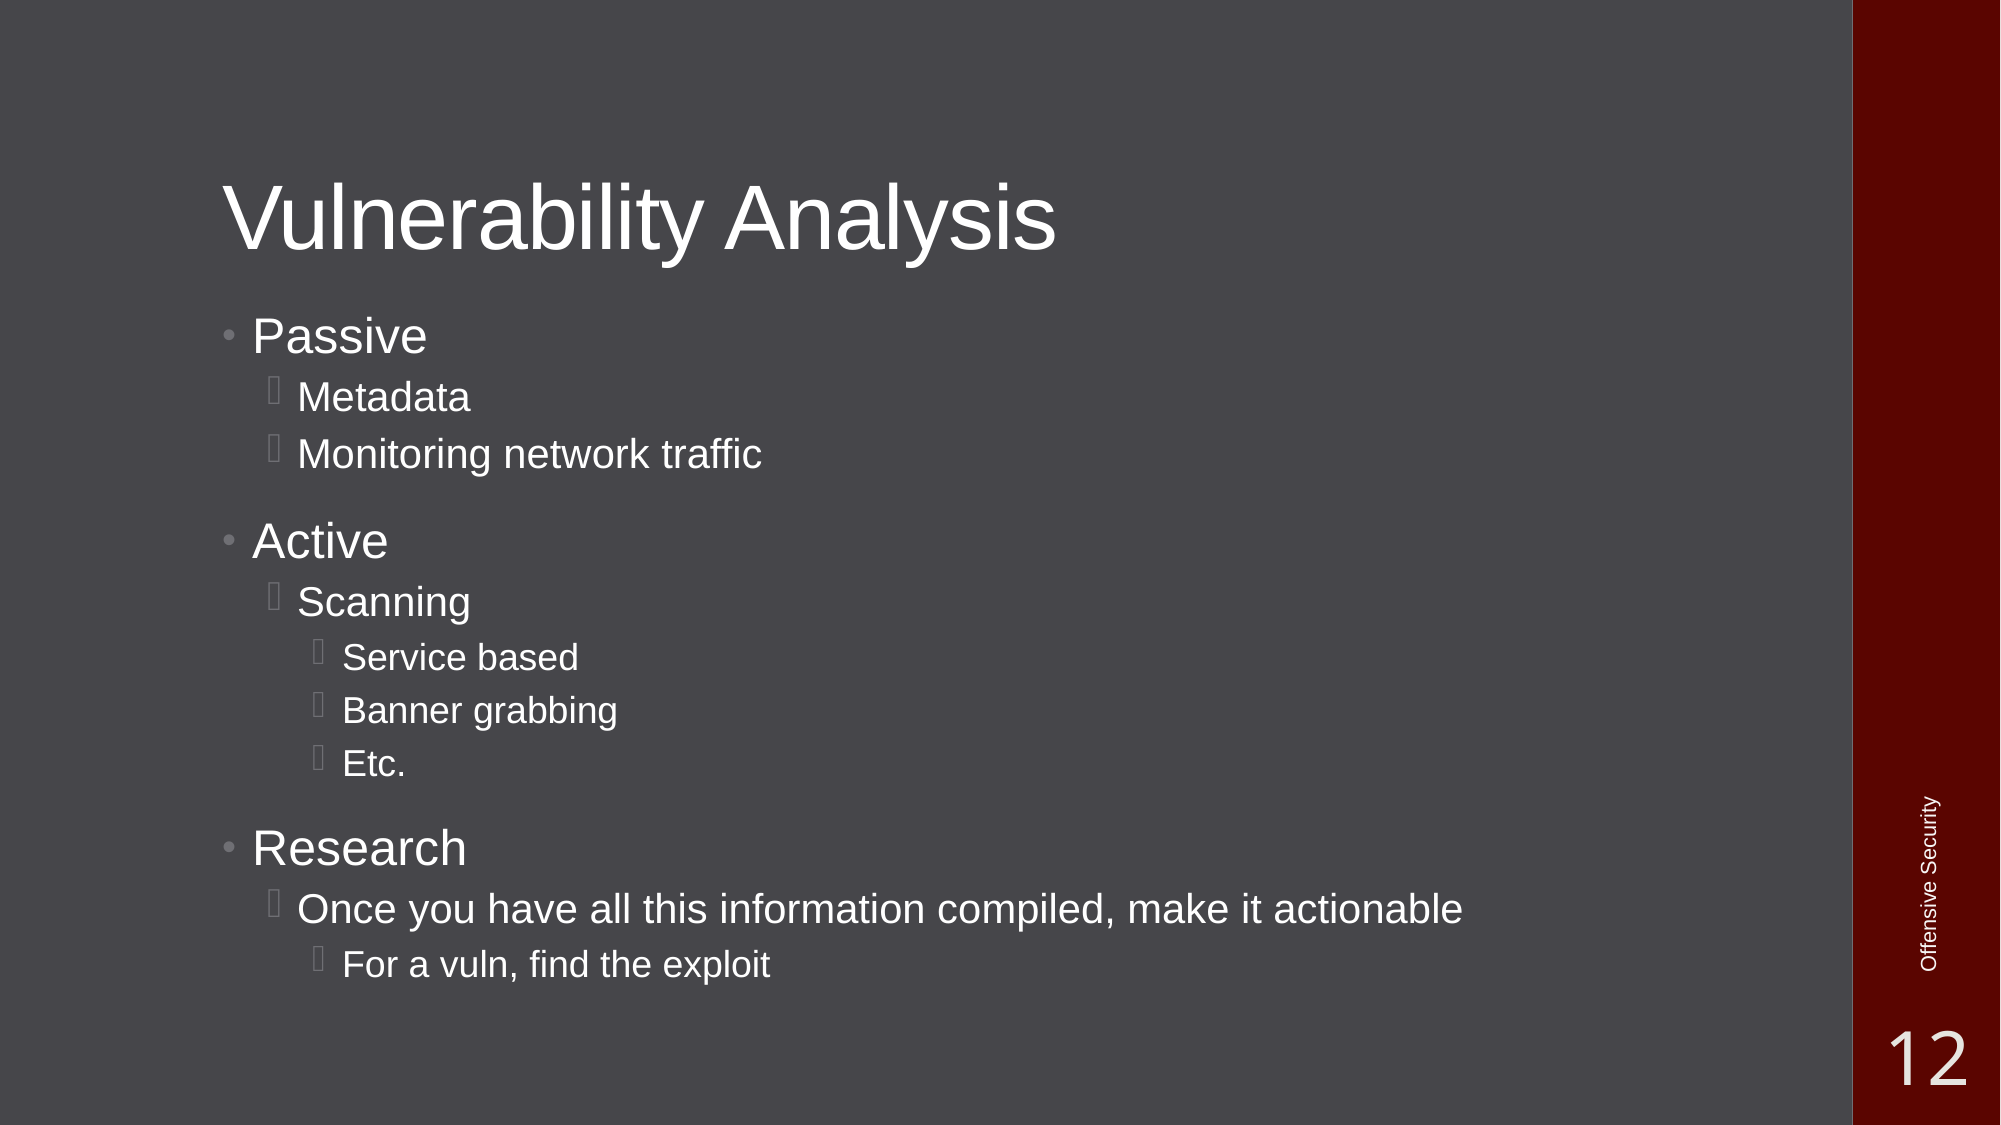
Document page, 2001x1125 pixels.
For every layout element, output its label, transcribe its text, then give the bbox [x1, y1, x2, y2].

slide_number 12 [1852, 1012, 2000, 1110]
title Vulnerability Analysis [206, 60, 1797, 278]
list Passive Metadata Monitoring network traffic Active Scanning Service based Banner grabbing Etc. Research Once you have all this information compiled, make it actionable For a vuln, find the exploit [206, 299, 1617, 1014]
footer Offensive Security [1897, 400, 1958, 988]
